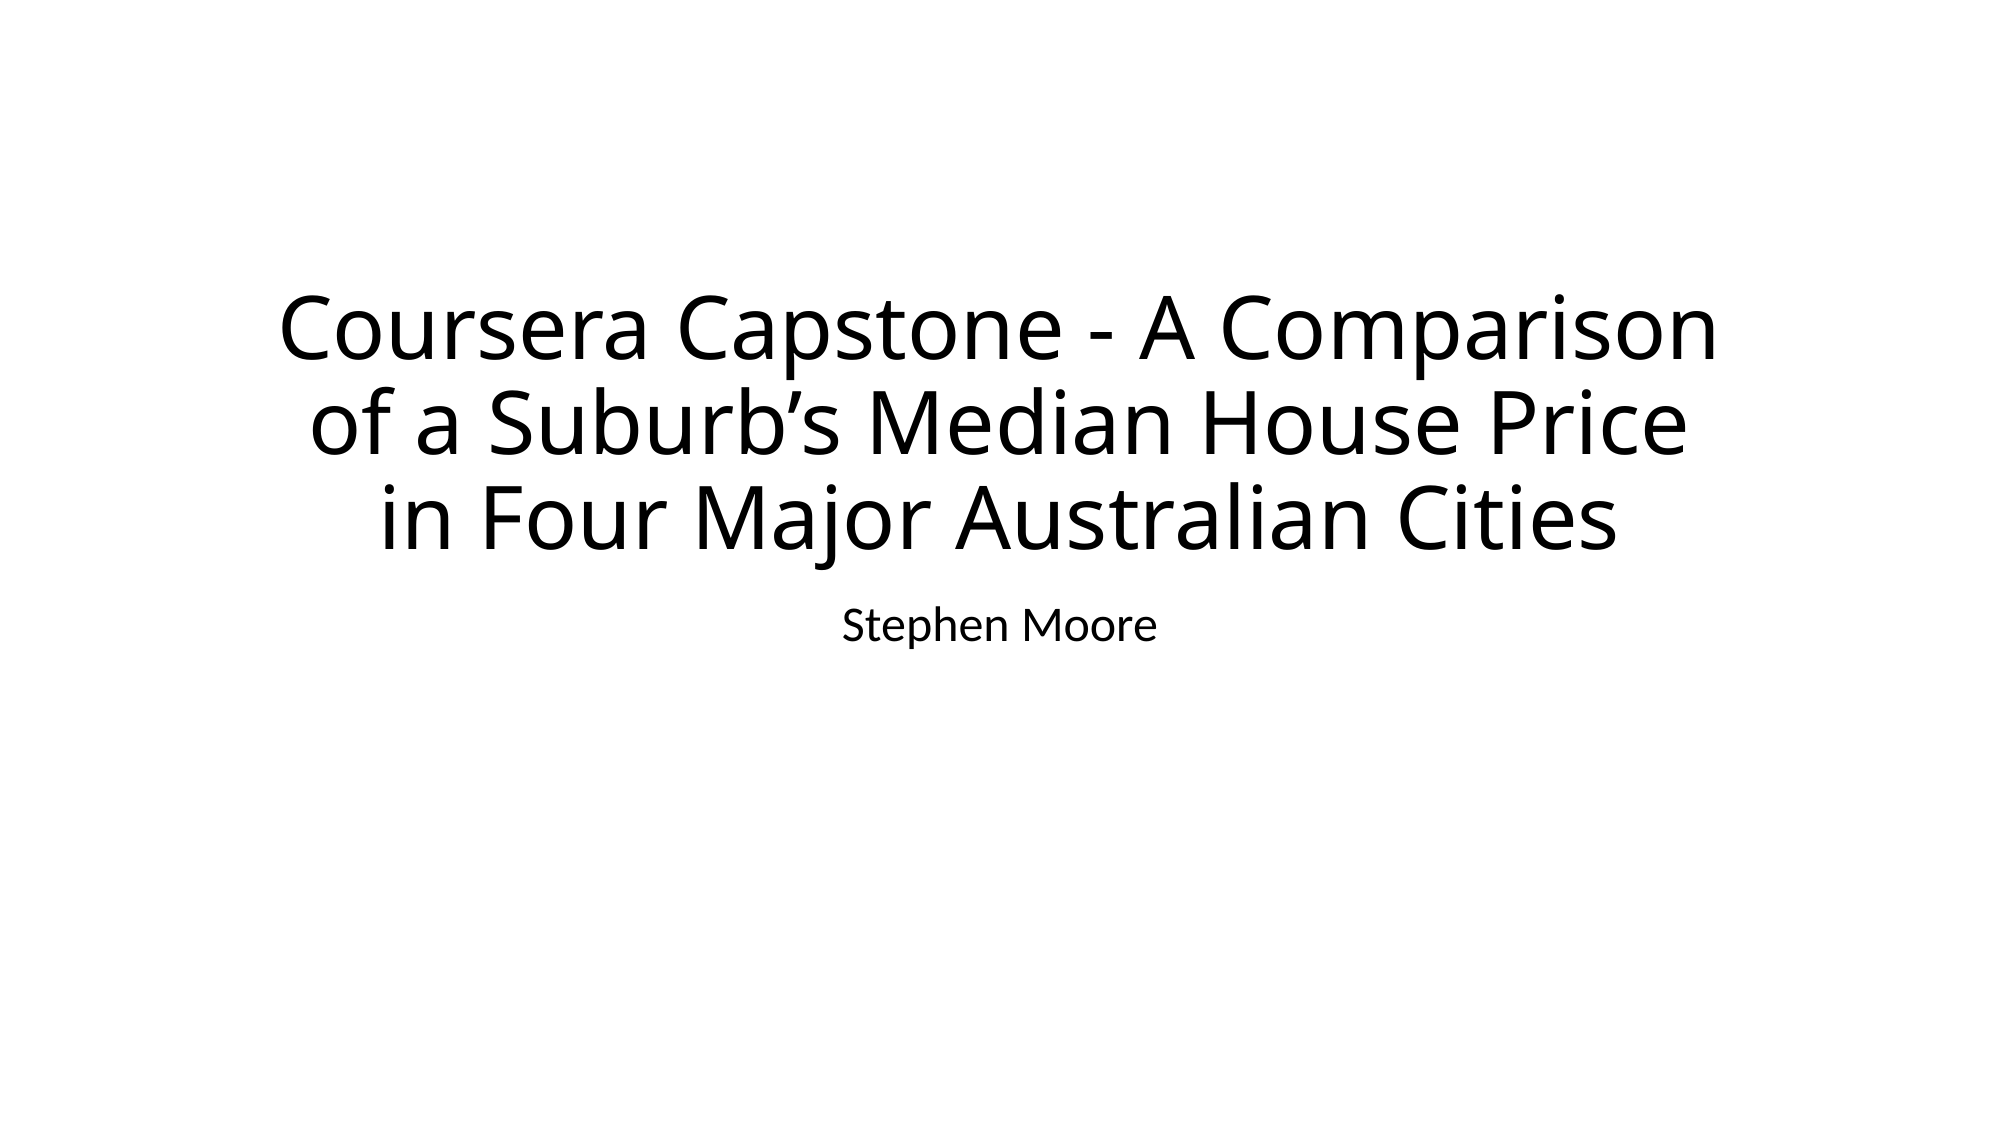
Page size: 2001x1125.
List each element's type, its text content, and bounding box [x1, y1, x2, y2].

title Coursera Capstone - A Comparison of a Suburb’s Median House Price in Four Major Australian Cities [249, 184, 1750, 576]
subtitle Stephen Moore [249, 590, 1750, 863]
